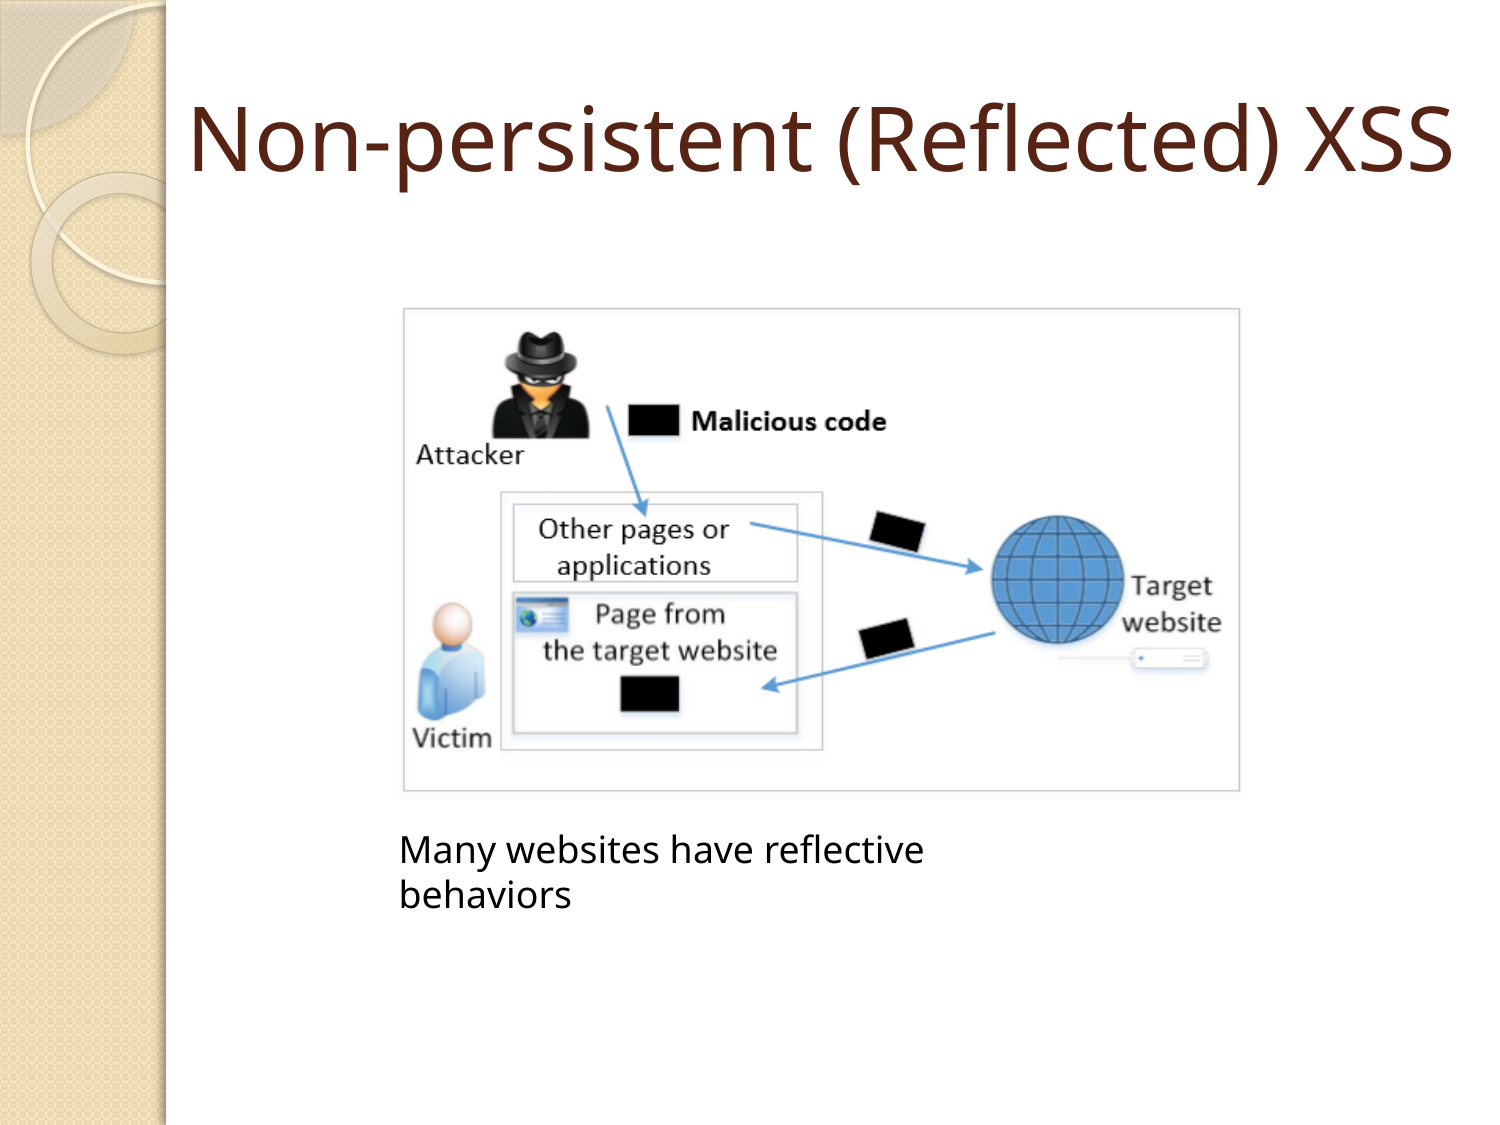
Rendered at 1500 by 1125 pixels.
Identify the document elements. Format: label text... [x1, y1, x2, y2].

text_box Many websites have reflective behaviors [383, 820, 1049, 1125]
title Non-persistent (Reflected) XSS [171, 66, 1500, 192]
picture [383, 290, 1264, 810]
